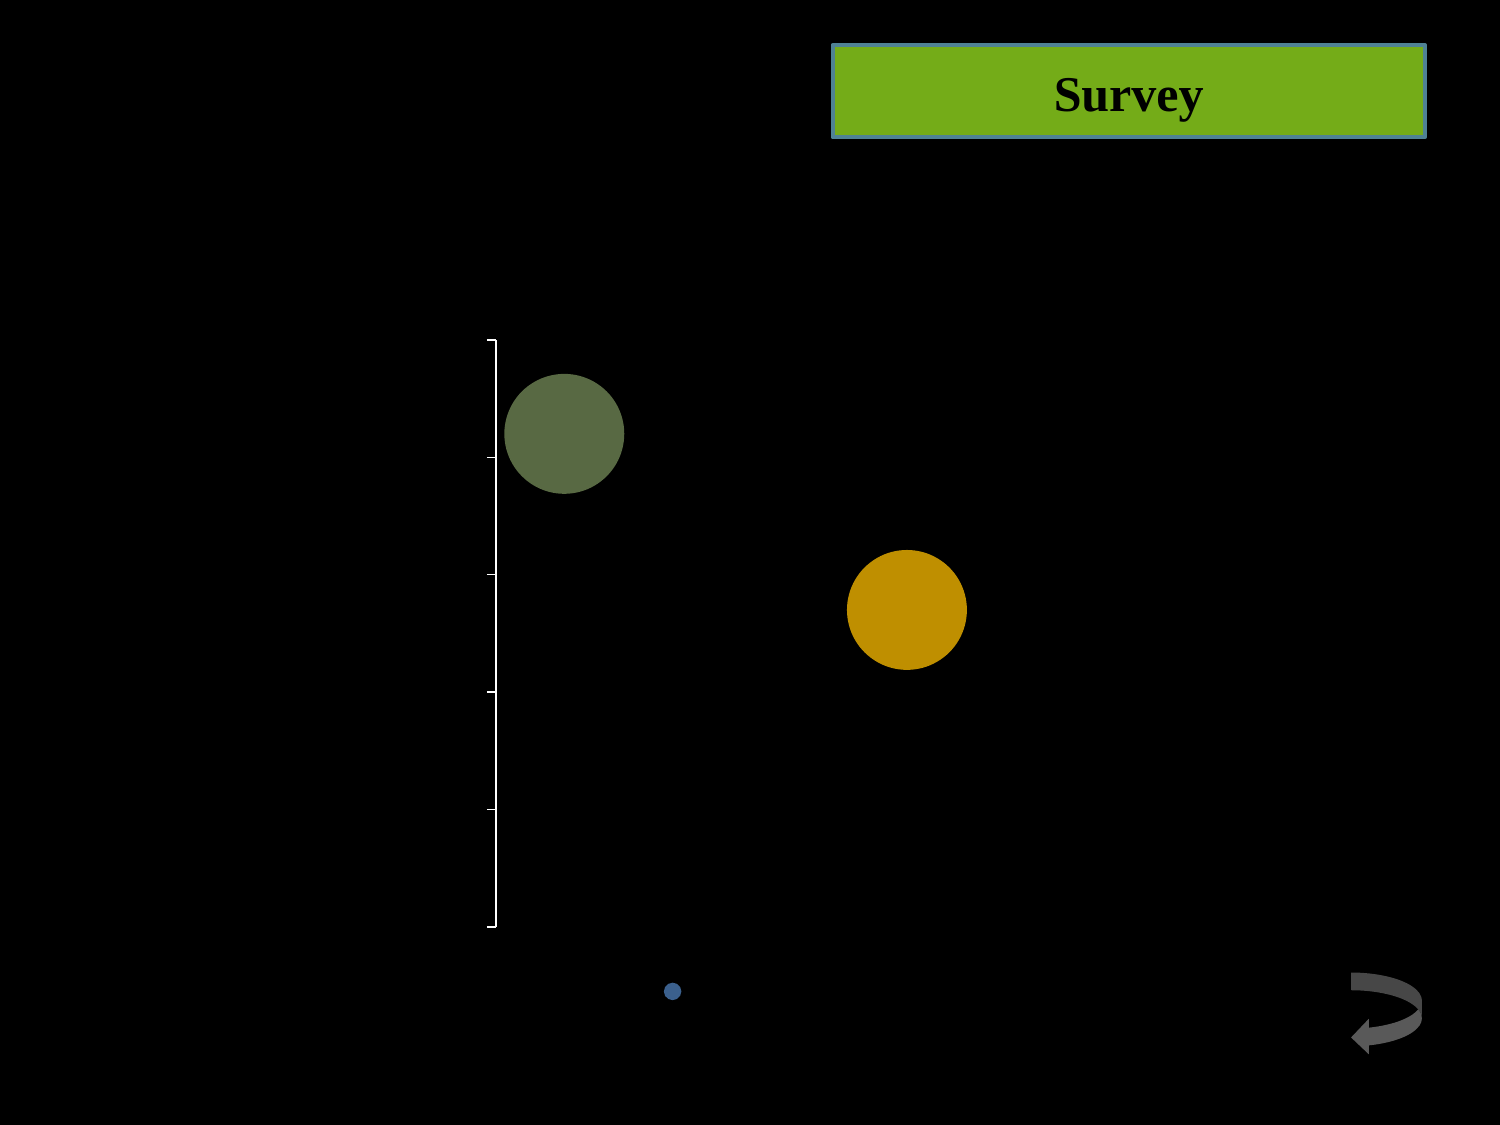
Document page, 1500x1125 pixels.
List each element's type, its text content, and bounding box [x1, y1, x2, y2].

chart [454, 198, 987, 1015]
text_box Survey [831, 43, 1427, 139]
text_box [1348, 970, 1425, 1057]
